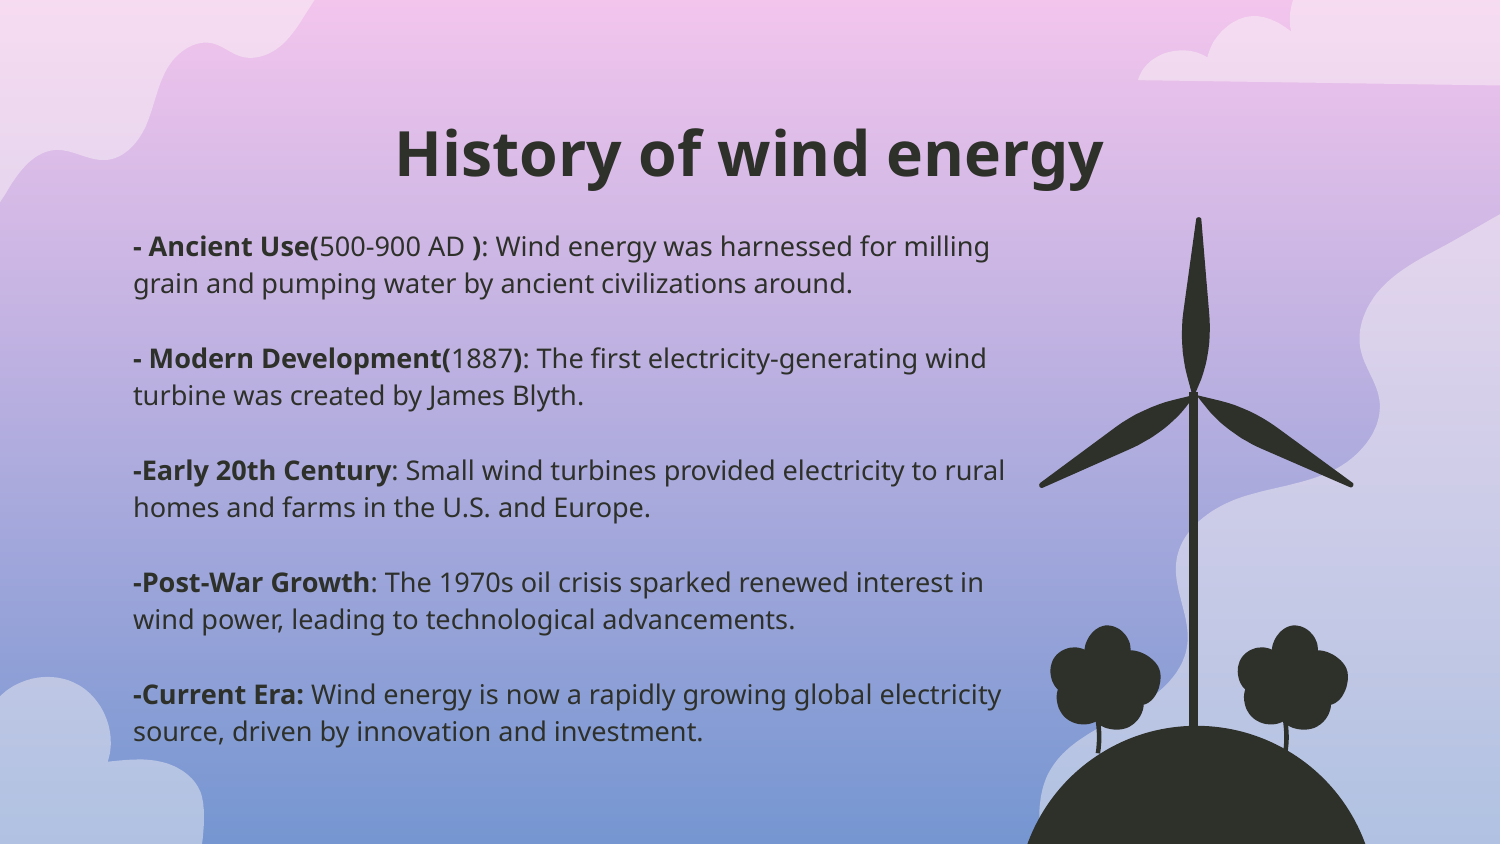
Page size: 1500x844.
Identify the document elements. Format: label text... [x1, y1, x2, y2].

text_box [1016, 216, 1377, 844]
subtitle - Ancient Use(500-900 AD ): Wind energy was harnessed for milling grain and pumping water by ancient civilizations around. - Modern Development(1887): The first electricity-generating wind turbine was created by James Blyth. -Early 20th Century: Small wind turbines provided electricity to rural homes and farms in the U.S. and Europe. -Post-War Growth: The 1970s oil crisis sparked renewed interest in wind power, leading to technological advancements. -Current Era: Wind energy is now a rapidly growing global electricity source, driven by innovation and investment. [118, 209, 1051, 746]
title History of wind energy [118, 87, 1382, 183]
